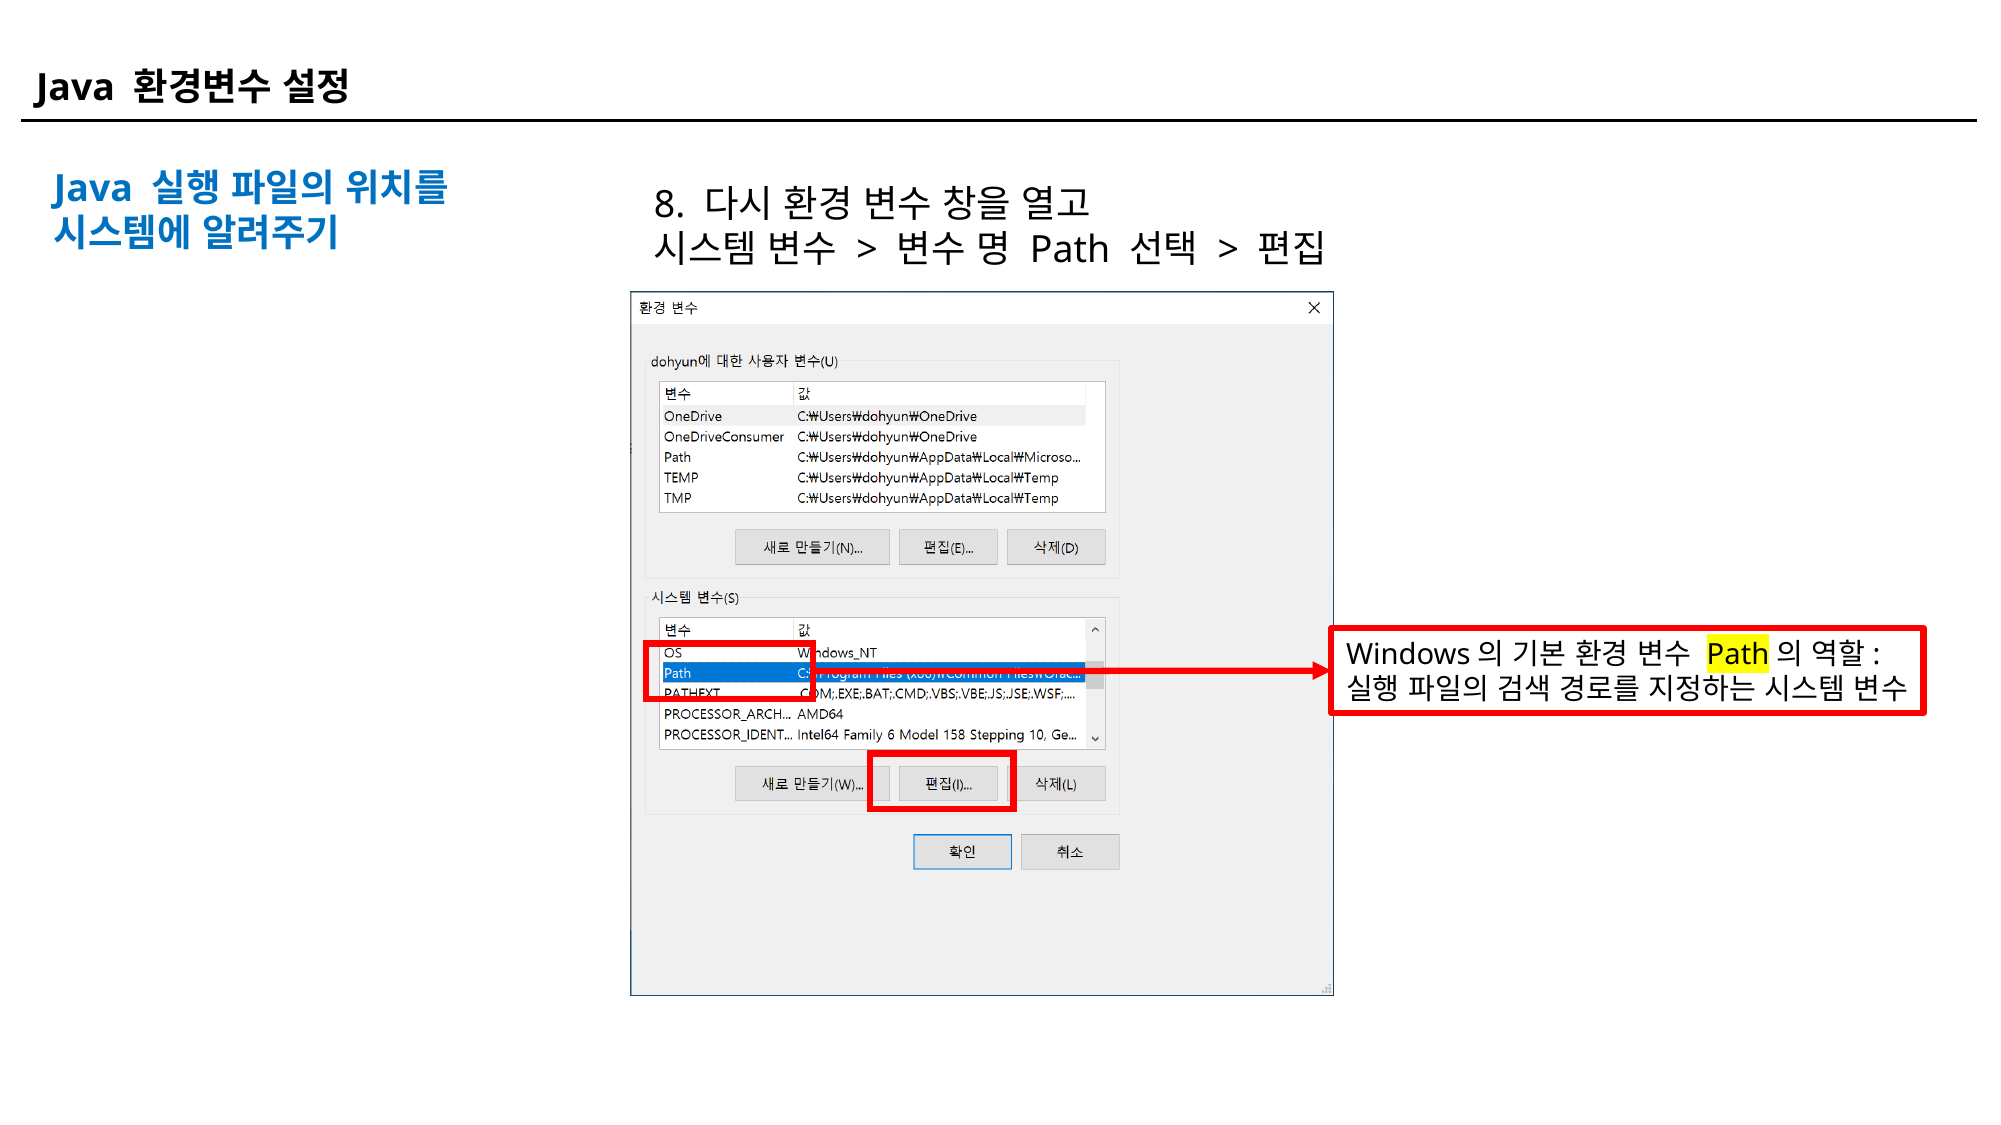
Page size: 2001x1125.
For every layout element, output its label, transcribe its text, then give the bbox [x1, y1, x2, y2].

text_box Java 실행 파일의 위치를 시스템에 알려주기 [39, 156, 489, 262]
text_box Windows의 기본 환경 변수 Path의 역할: 실행 파일의 검색 경로를 지정하는 시스템 변수 [1334, 628, 1924, 713]
text_box Java 환경변수 설정 [21, 55, 1978, 116]
text_box 8. 다시 환경 변수 창을 열고 시스템 변수 > 변수 명 Path 선택 > 편집 [639, 172, 1342, 278]
picture [630, 291, 1334, 996]
